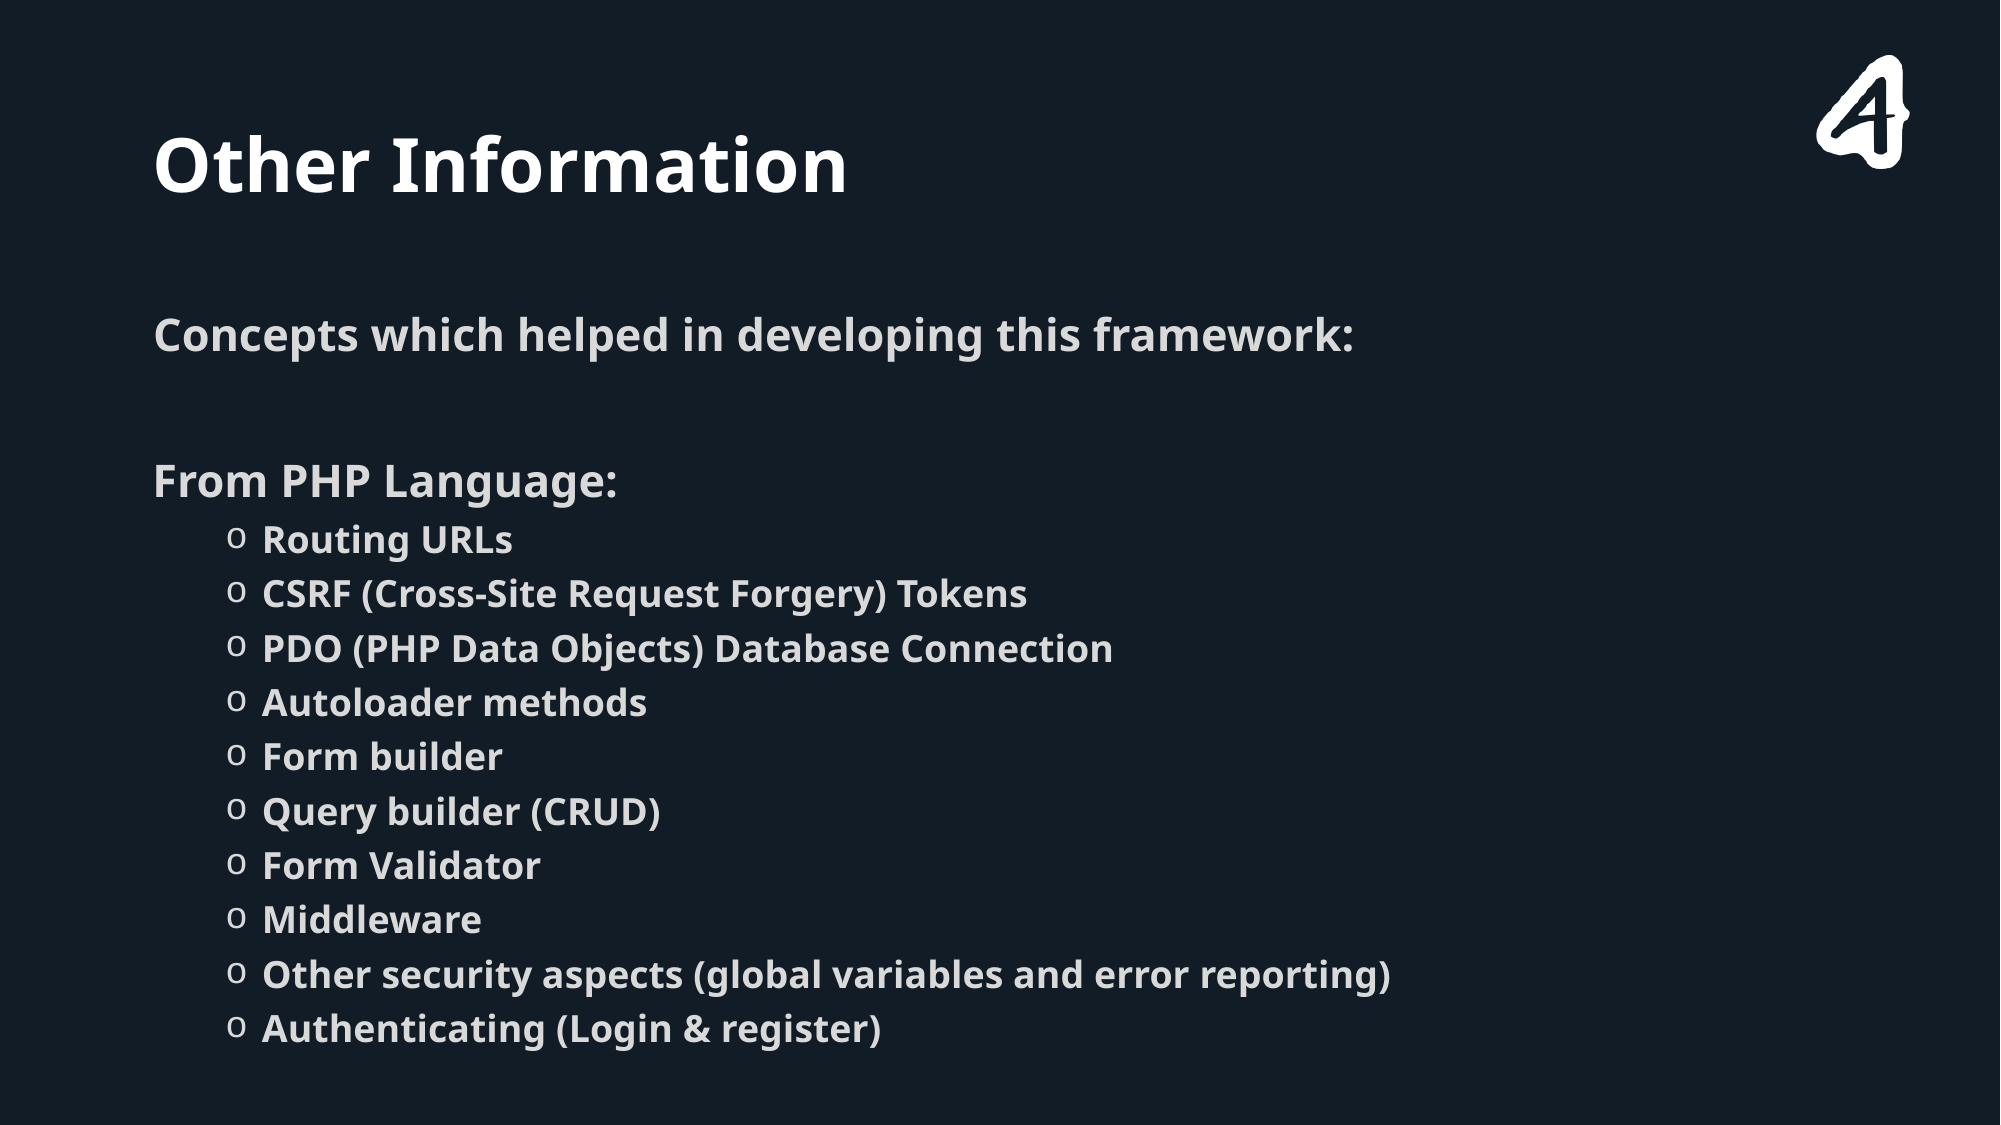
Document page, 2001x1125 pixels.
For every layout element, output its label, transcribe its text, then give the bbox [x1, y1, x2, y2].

list Concepts which helped in developing this framework: From PHP Language: Routing URLs CSRF (Cross-Site Request Forgery) Tokens PDO (PHP Data Objects) Database Connection Autoloader methods Form builder Query builder (CRUD) Form Validator Middleware Other security aspects (global variables and error reporting) Authenticating (Login & register) [137, 299, 1863, 1066]
picture [1805, 55, 1920, 169]
title Other Information [137, 59, 1863, 278]
